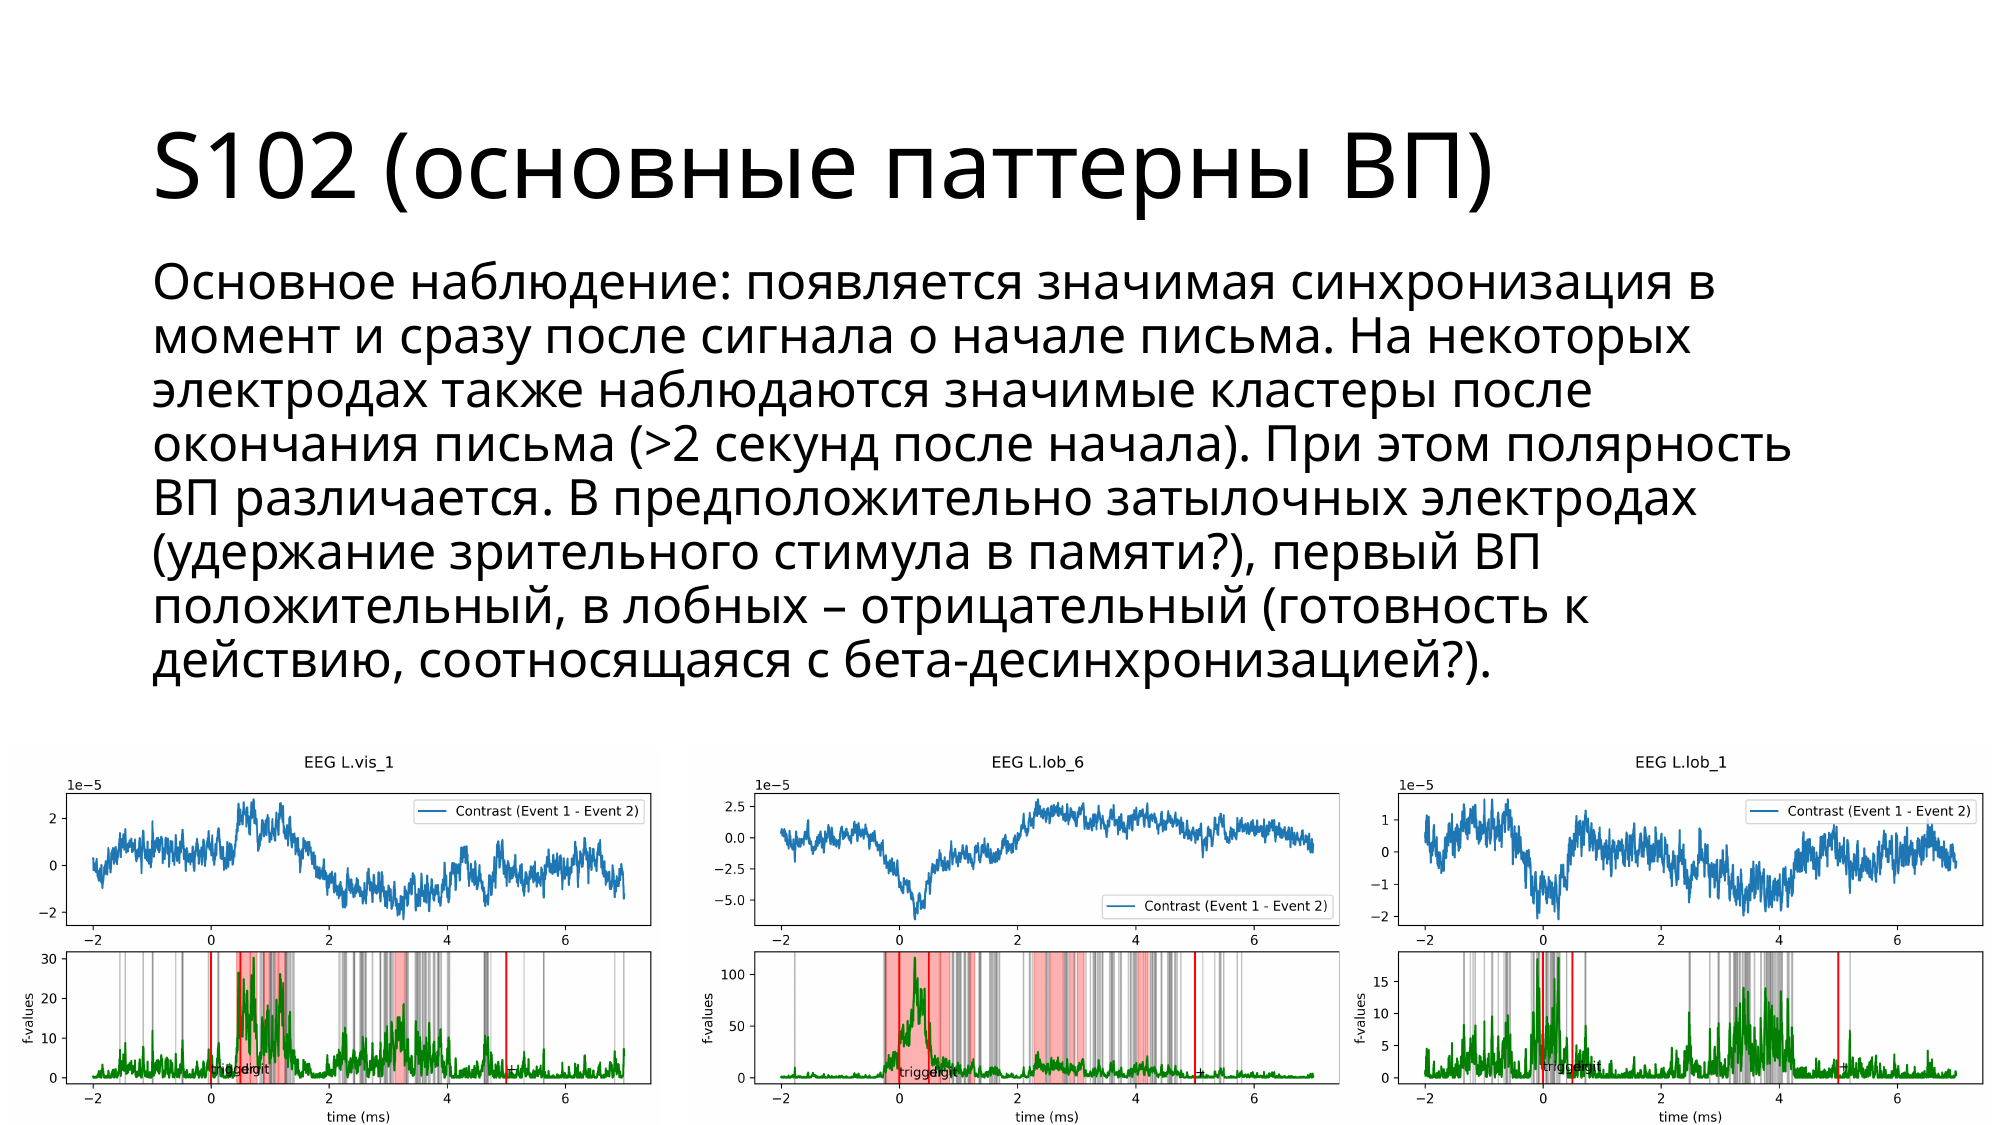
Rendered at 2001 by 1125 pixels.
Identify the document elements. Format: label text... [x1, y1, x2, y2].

title S102 (основные паттерны ВП) [137, 59, 1863, 248]
picture [6, 747, 662, 1125]
list Основное наблюдение: появляется значимая синхронизация в момент и сразу после сигнала о начале письма. На некоторых электродах также наблюдаются значимые кластеры после окончания письма (>2 секунд после начала). При этом полярность ВП различается. В предположительно затылочных электродах (удержание зрительного стимула в памяти?), первый ВП положительный, в лобных – отрицательный (готовность к действию, соотносящаяся с бета-десинхронизацией?). [137, 248, 1863, 1014]
picture [687, 747, 1994, 1125]
